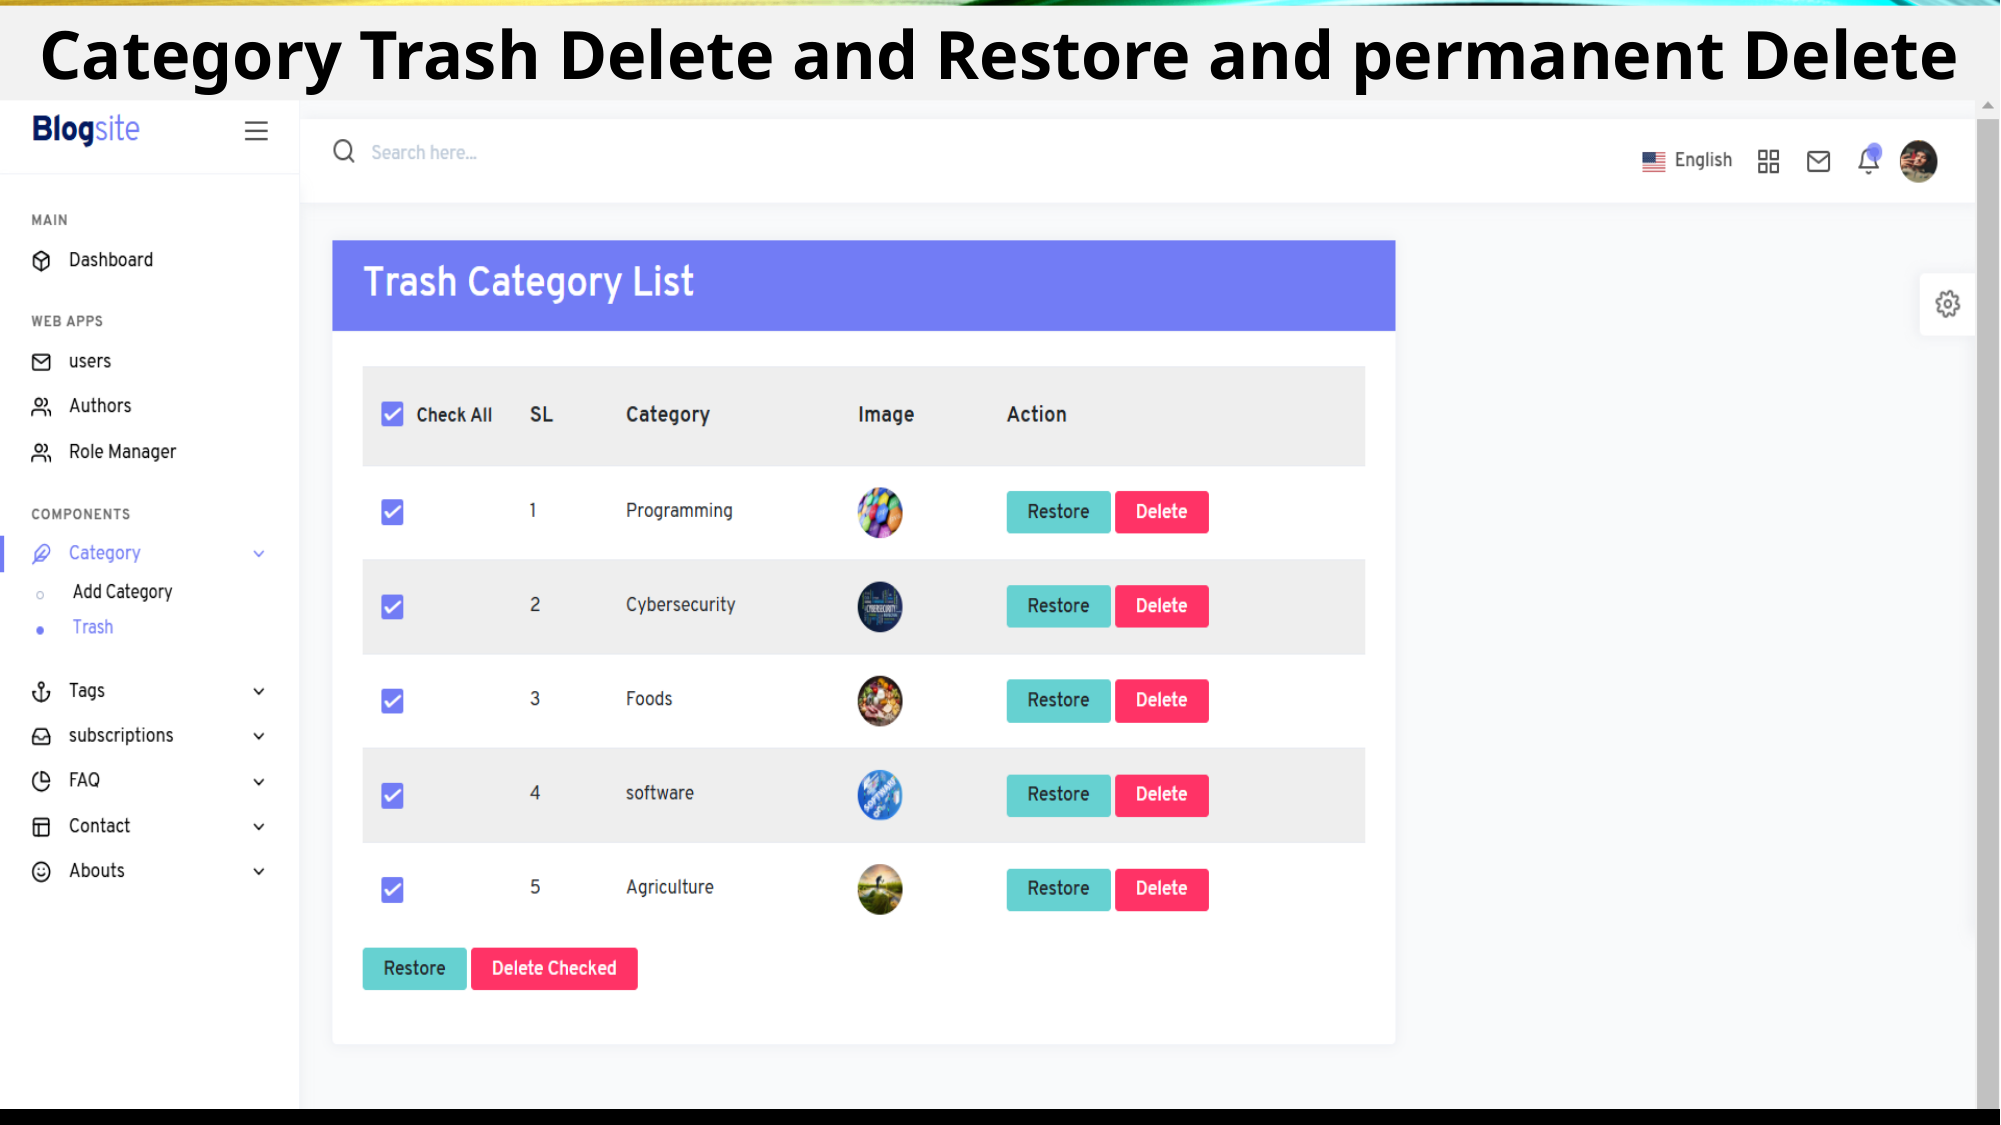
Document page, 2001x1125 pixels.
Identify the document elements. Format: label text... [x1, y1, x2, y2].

text_box Category Trash Delete and Restore and permanent Delete [0, 5, 2000, 98]
picture [0, 0, 2000, 5]
picture [0, 98, 2000, 1109]
